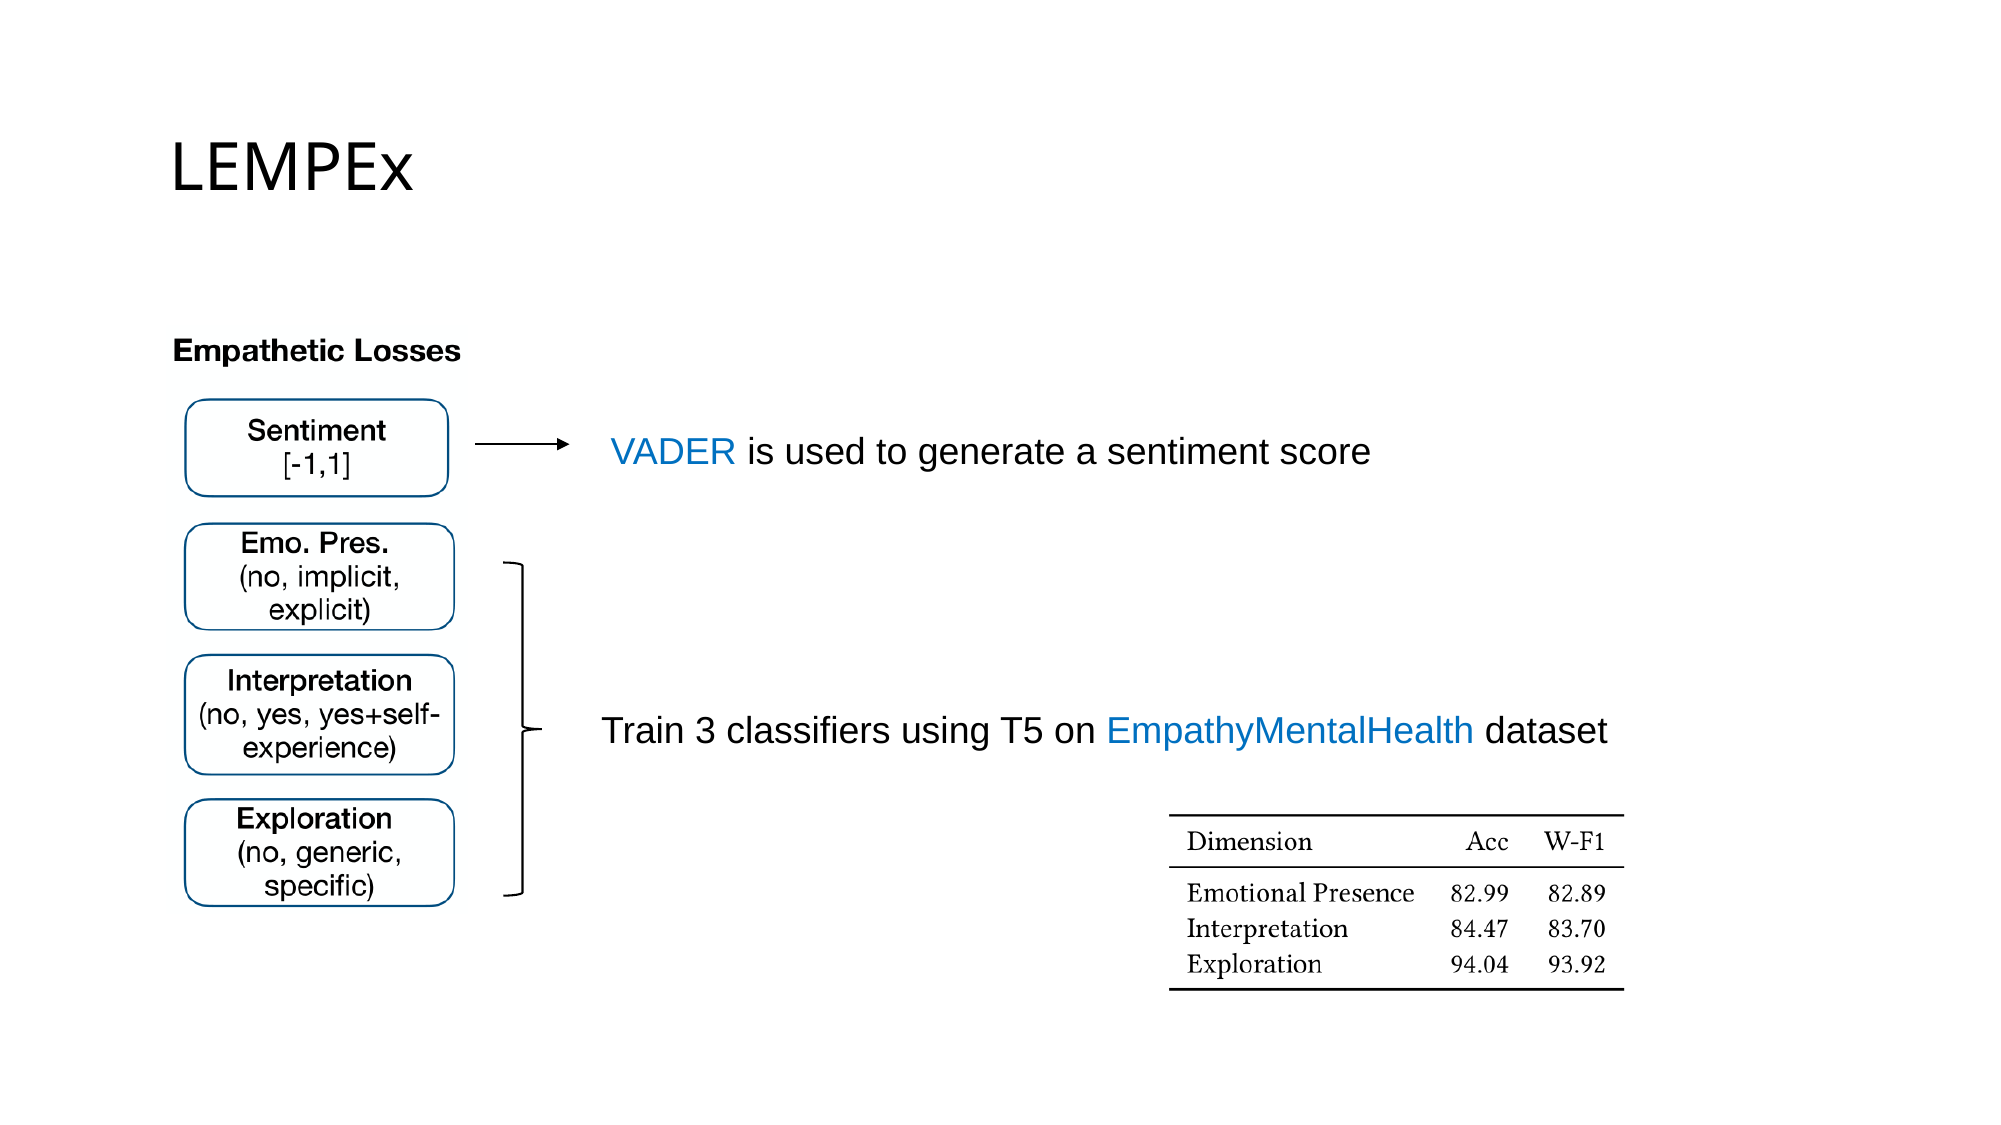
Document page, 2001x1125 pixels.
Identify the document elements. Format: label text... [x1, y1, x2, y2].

title LEMPEx [137, 59, 1863, 278]
picture [1167, 802, 1626, 1001]
picture [166, 325, 468, 914]
text_box VADER is used to generate a sentiment score [595, 419, 1387, 480]
text_box [503, 561, 542, 897]
text_box Train 3 classifiers using T5 on EmpathyMentalHealth dataset [586, 698, 1655, 759]
